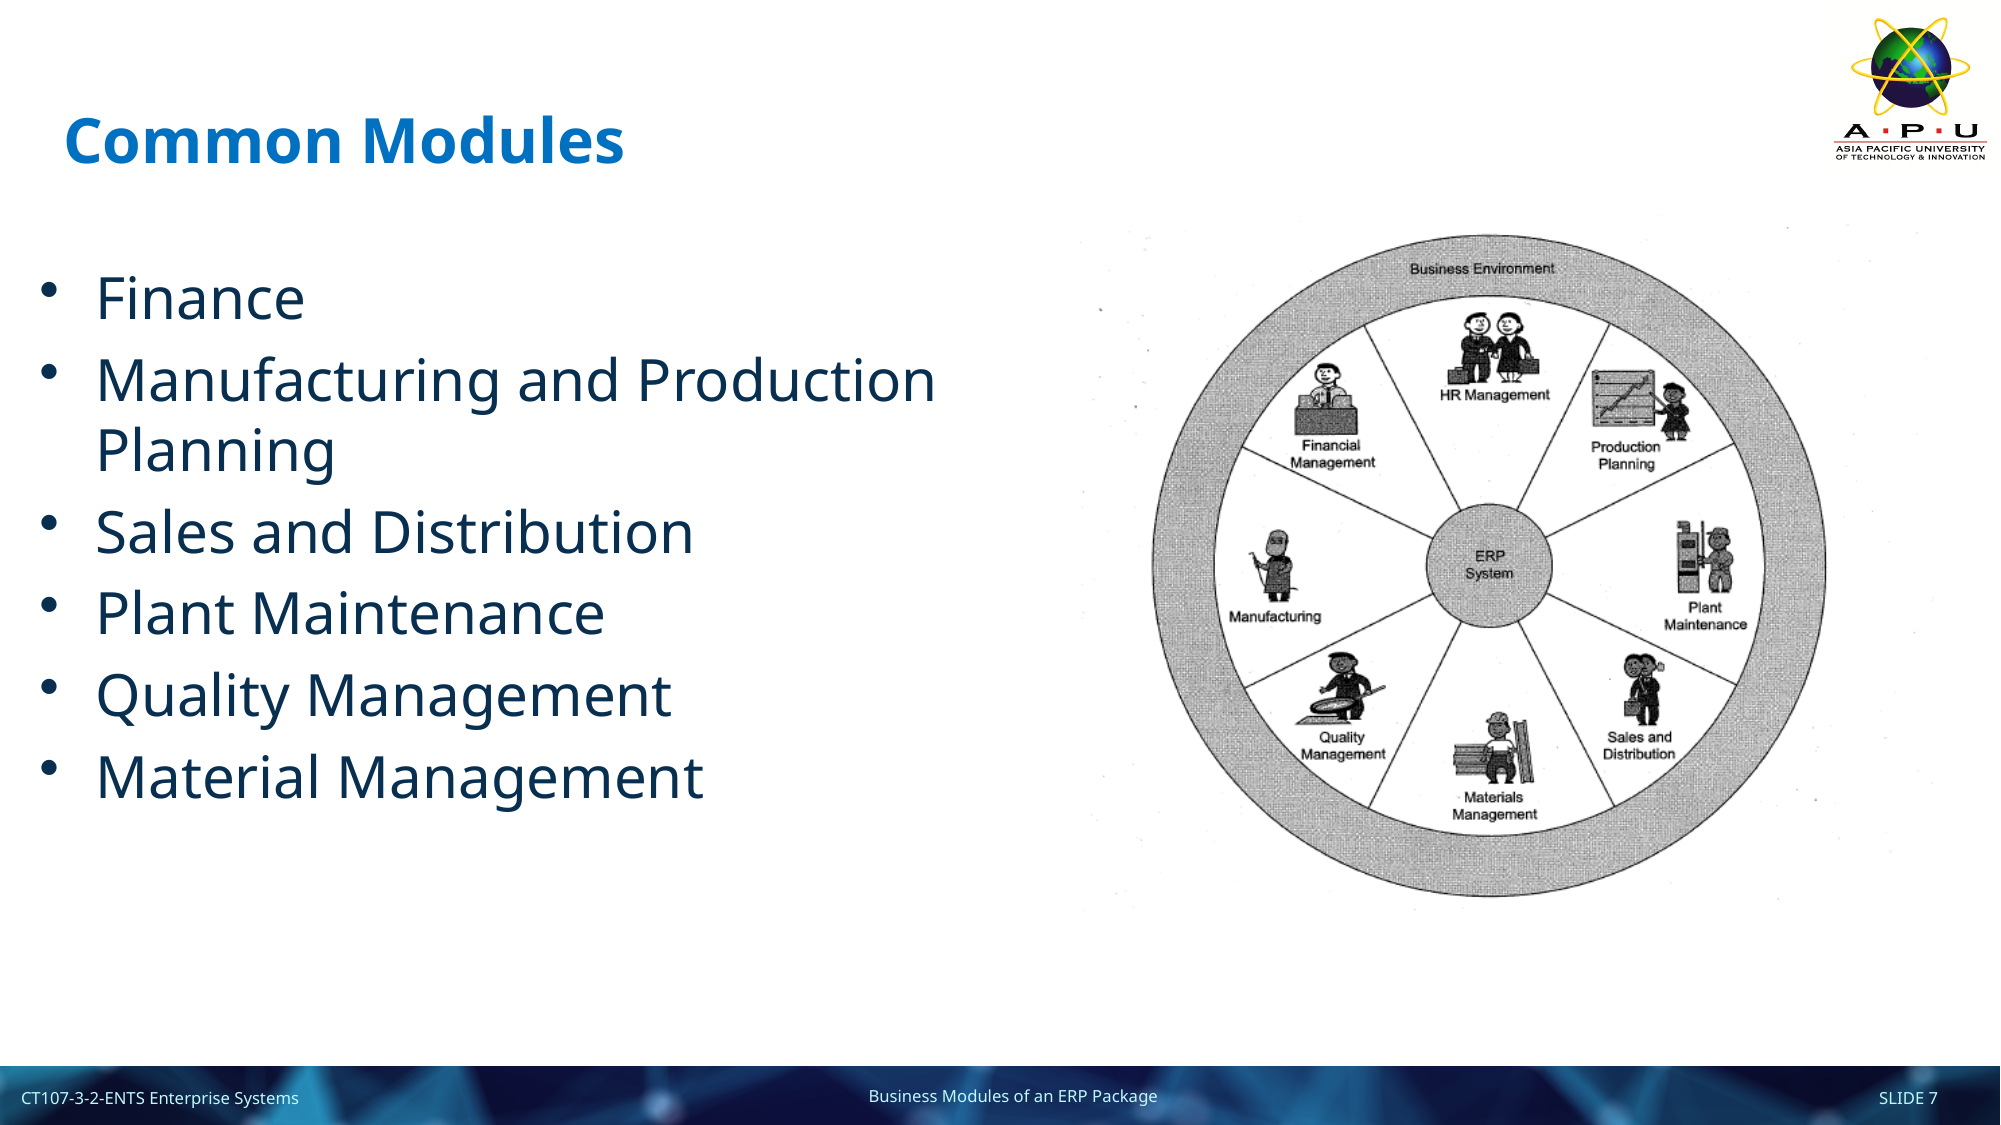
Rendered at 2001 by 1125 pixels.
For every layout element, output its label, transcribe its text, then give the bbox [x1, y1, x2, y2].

picture [1822, 0, 2000, 178]
title Common Modules [48, 45, 1764, 233]
list Finance Manufacturing and Production Planning Sales and Distribution Plant Maintenance Quality Management Material Management [24, 253, 1080, 997]
picture [0, 1066, 2000, 1125]
picture [1079, 213, 1937, 912]
